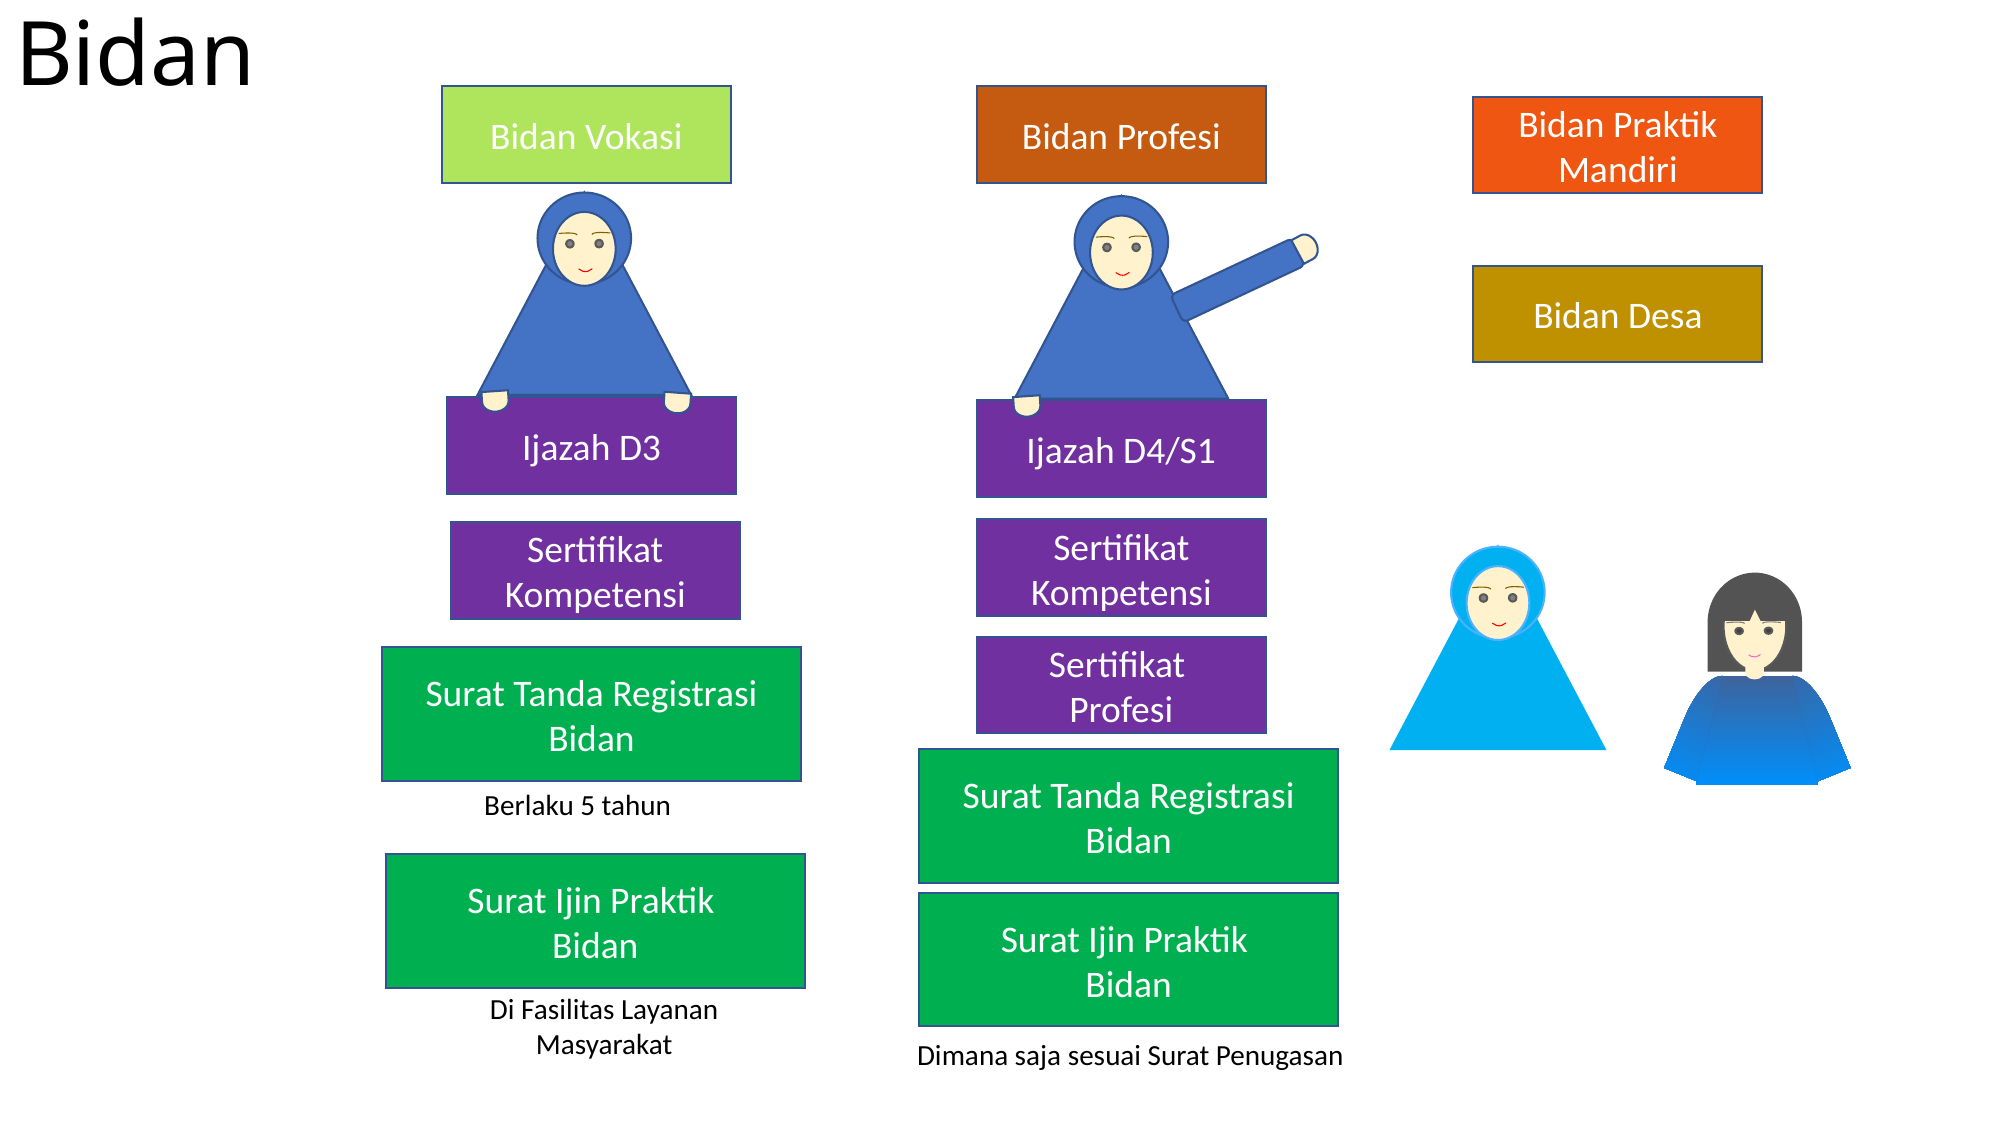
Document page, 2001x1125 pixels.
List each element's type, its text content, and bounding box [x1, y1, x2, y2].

text_box [480, 395, 510, 413]
text_box Berlaku 5 tahun [460, 767, 695, 841]
text_box Ijazah D4/S1 [976, 399, 1267, 498]
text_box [1391, 546, 1605, 750]
text_box Sertifikat Kompetensi [976, 518, 1267, 617]
text_box Sertifikat Profesi [976, 636, 1267, 734]
text_box Bidan Praktik Mandiri [1472, 96, 1763, 194]
text_box Ijazah D3 [446, 396, 737, 495]
text_box Dimana saja sesuai Surat Penugasan [864, 1016, 1396, 1090]
text_box Di Fasilitas Layanan Masyarakat [406, 988, 802, 1062]
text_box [477, 192, 692, 395]
text_box Surat Ijin Praktik Bidan [918, 892, 1339, 1016]
text_box Bidan Profesi [976, 85, 1267, 184]
text_box Surat Tanda Registrasi Bidan [918, 748, 1339, 884]
text_box [1289, 233, 1319, 266]
text_box Sertifikat Kompetensi [450, 521, 741, 620]
text_box Bidan Desa [1472, 265, 1763, 363]
text_box Surat Ijin Praktik Bidan [385, 853, 806, 989]
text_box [1014, 196, 1229, 399]
text_box [662, 392, 693, 415]
text_box [1229, 238, 1304, 303]
text_box Bidan Vokasi [441, 85, 732, 184]
title Bidan [0, 0, 1725, 113]
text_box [1682, 573, 1832, 786]
text_box [1011, 395, 1042, 418]
text_box Surat Tanda Registrasi Bidan [381, 646, 802, 782]
